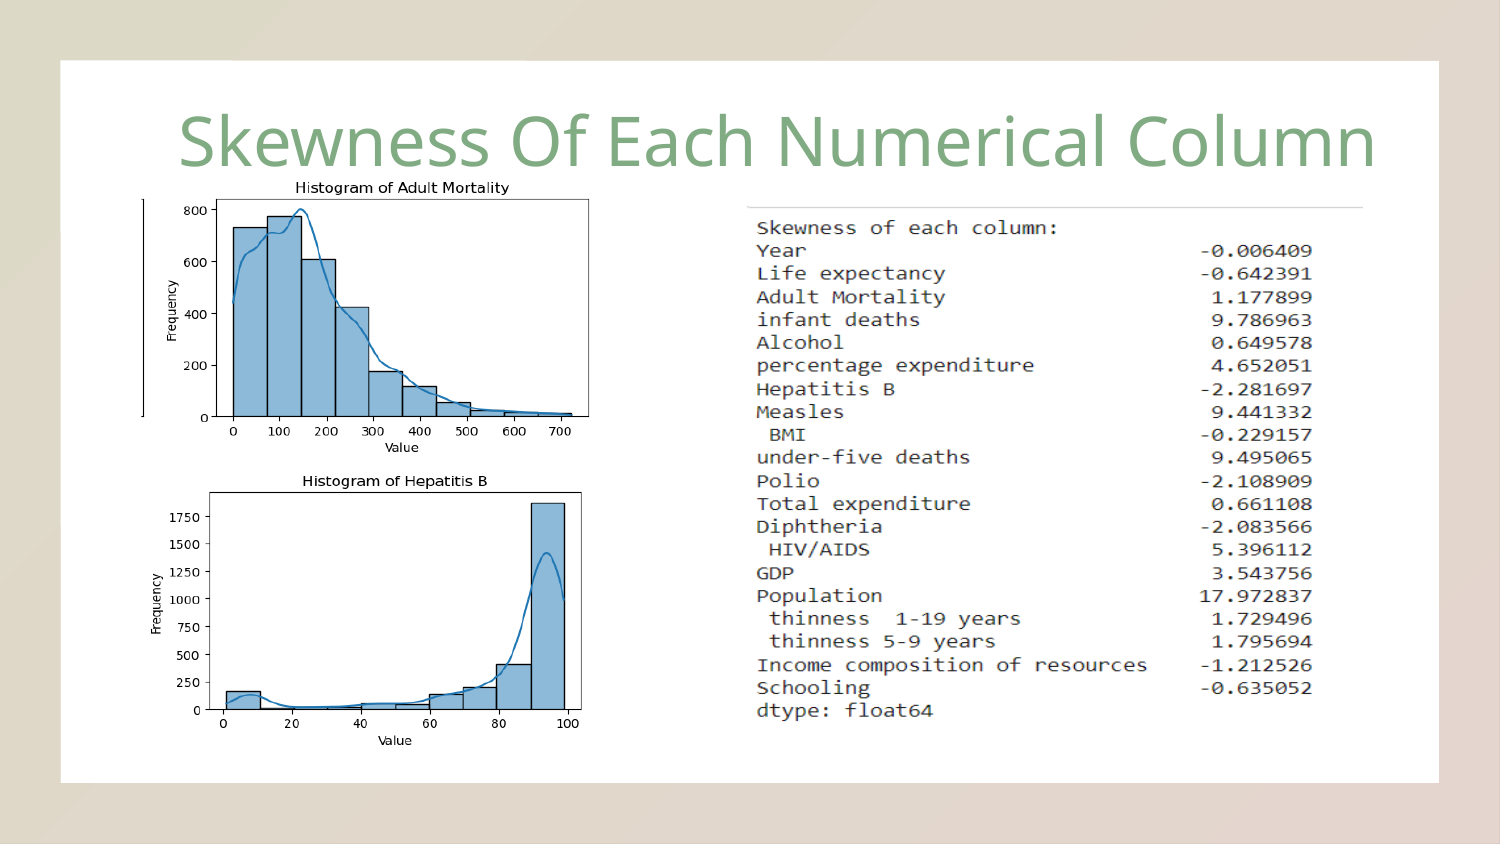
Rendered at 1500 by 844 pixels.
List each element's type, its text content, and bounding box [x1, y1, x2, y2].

text_box [0, 0, 1500, 844]
picture [735, 206, 1363, 733]
text_box [61, 61, 1439, 783]
title Skewness Of Each Numerical Column [150, 88, 1408, 188]
picture [141, 172, 609, 460]
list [141, 469, 595, 756]
